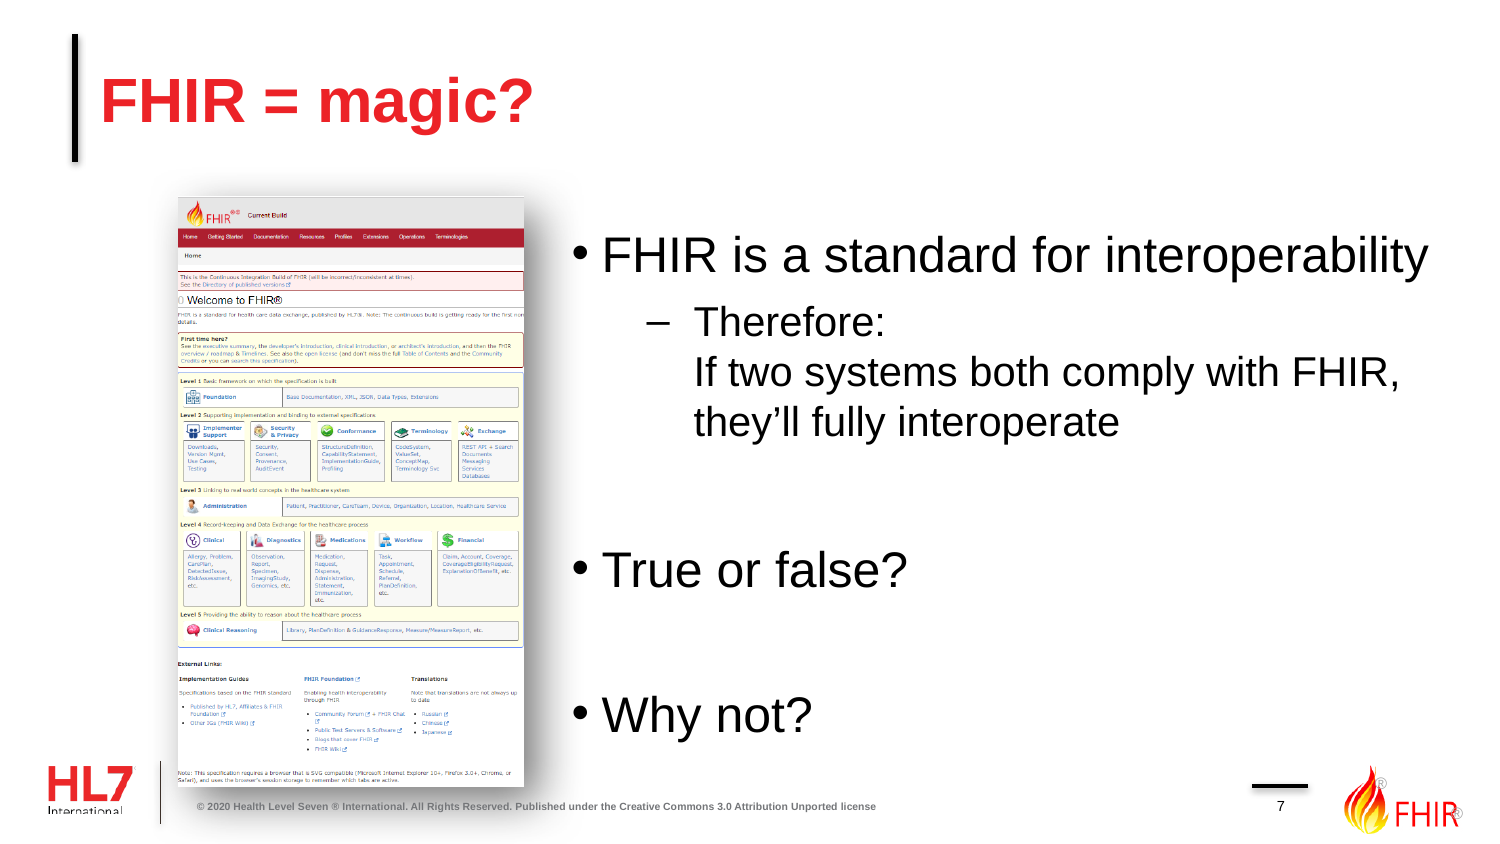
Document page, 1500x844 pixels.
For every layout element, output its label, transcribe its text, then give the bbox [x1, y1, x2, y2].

footer © 2020 Health Level Seven ® International. All Rights Reserved. Published under the Creative Commons 3.0 Attribution Unported license [196, 786, 941, 813]
slide_number 7 [1258, 786, 1304, 814]
list FHIR is a standard for interoperability Therefore: If two systems both comply with FHIR, they’ll fully interoperate True or false? Why not? [571, 222, 1451, 731]
title FHIR = magic? [100, 33, 1451, 163]
picture [1339, 760, 1463, 837]
picture [177, 196, 524, 787]
